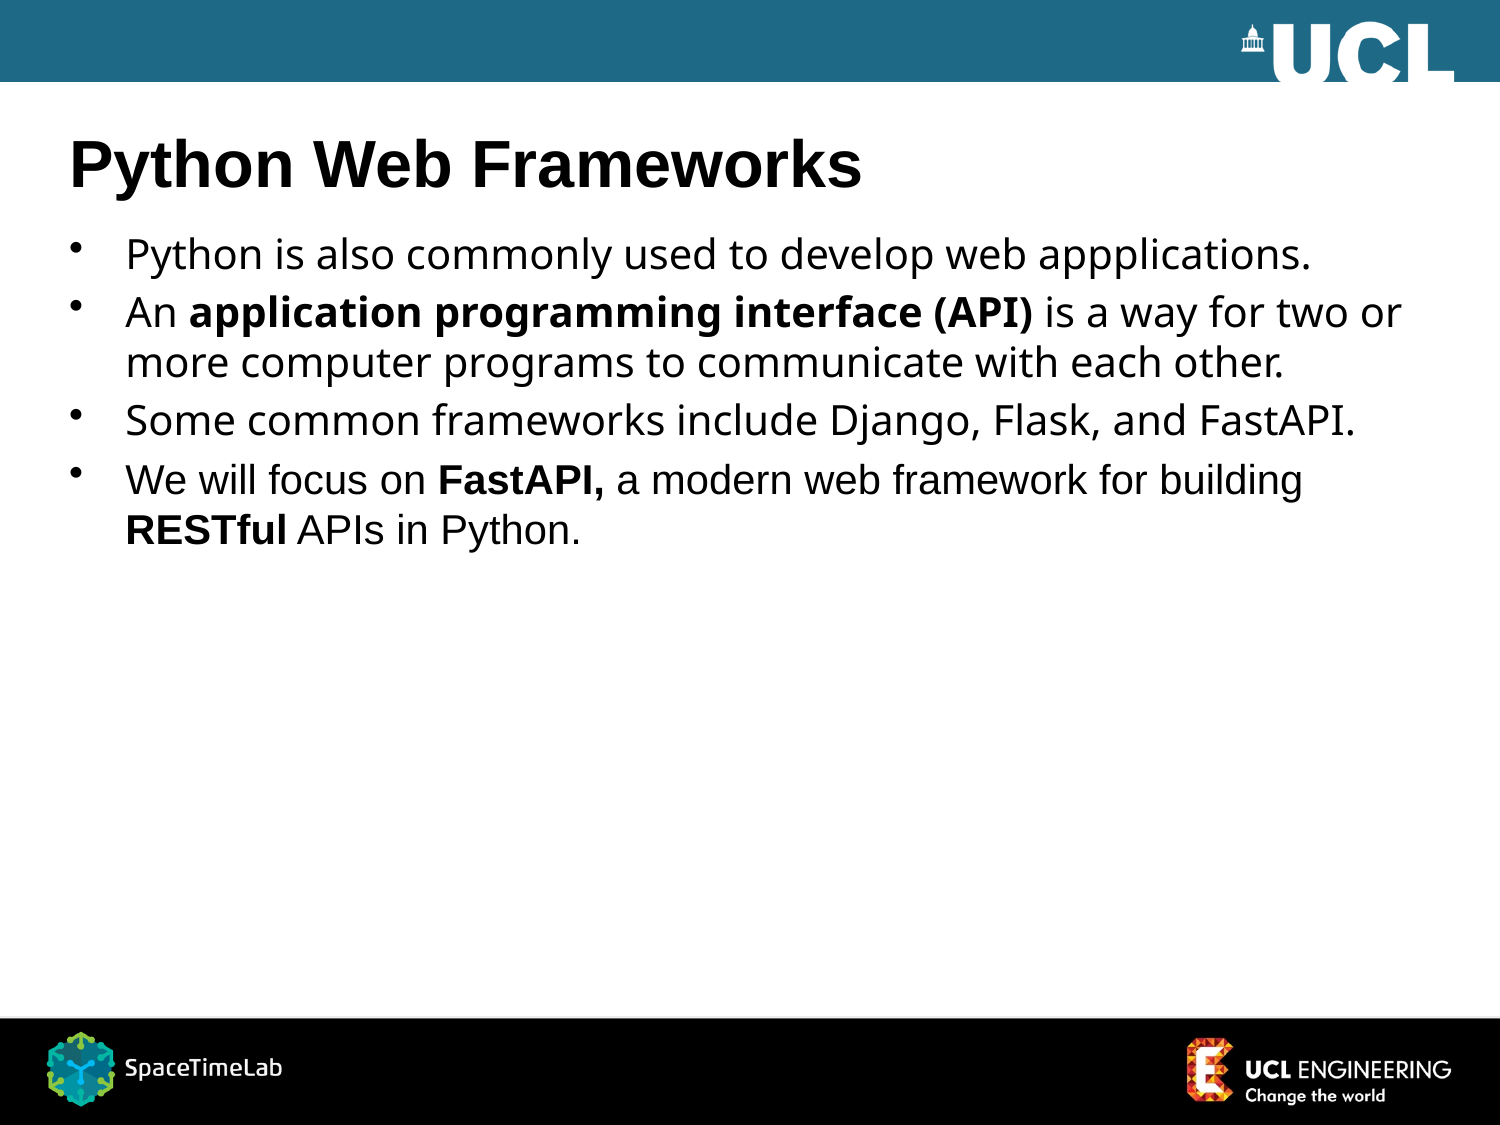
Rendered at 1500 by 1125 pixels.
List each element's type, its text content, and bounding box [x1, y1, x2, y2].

picture [0, 990, 1500, 1125]
title Python Web Frameworks [54, 113, 1447, 197]
list Python is also commonly used to develop web appplications. An application programming interface (API) is a way for two or more computer programs to communicate with each other. Some common frameworks include Django, Flask, and FastAPI. We will focus on FastAPI, a modern web framework for building RESTful APIs in Python. [54, 219, 1447, 988]
